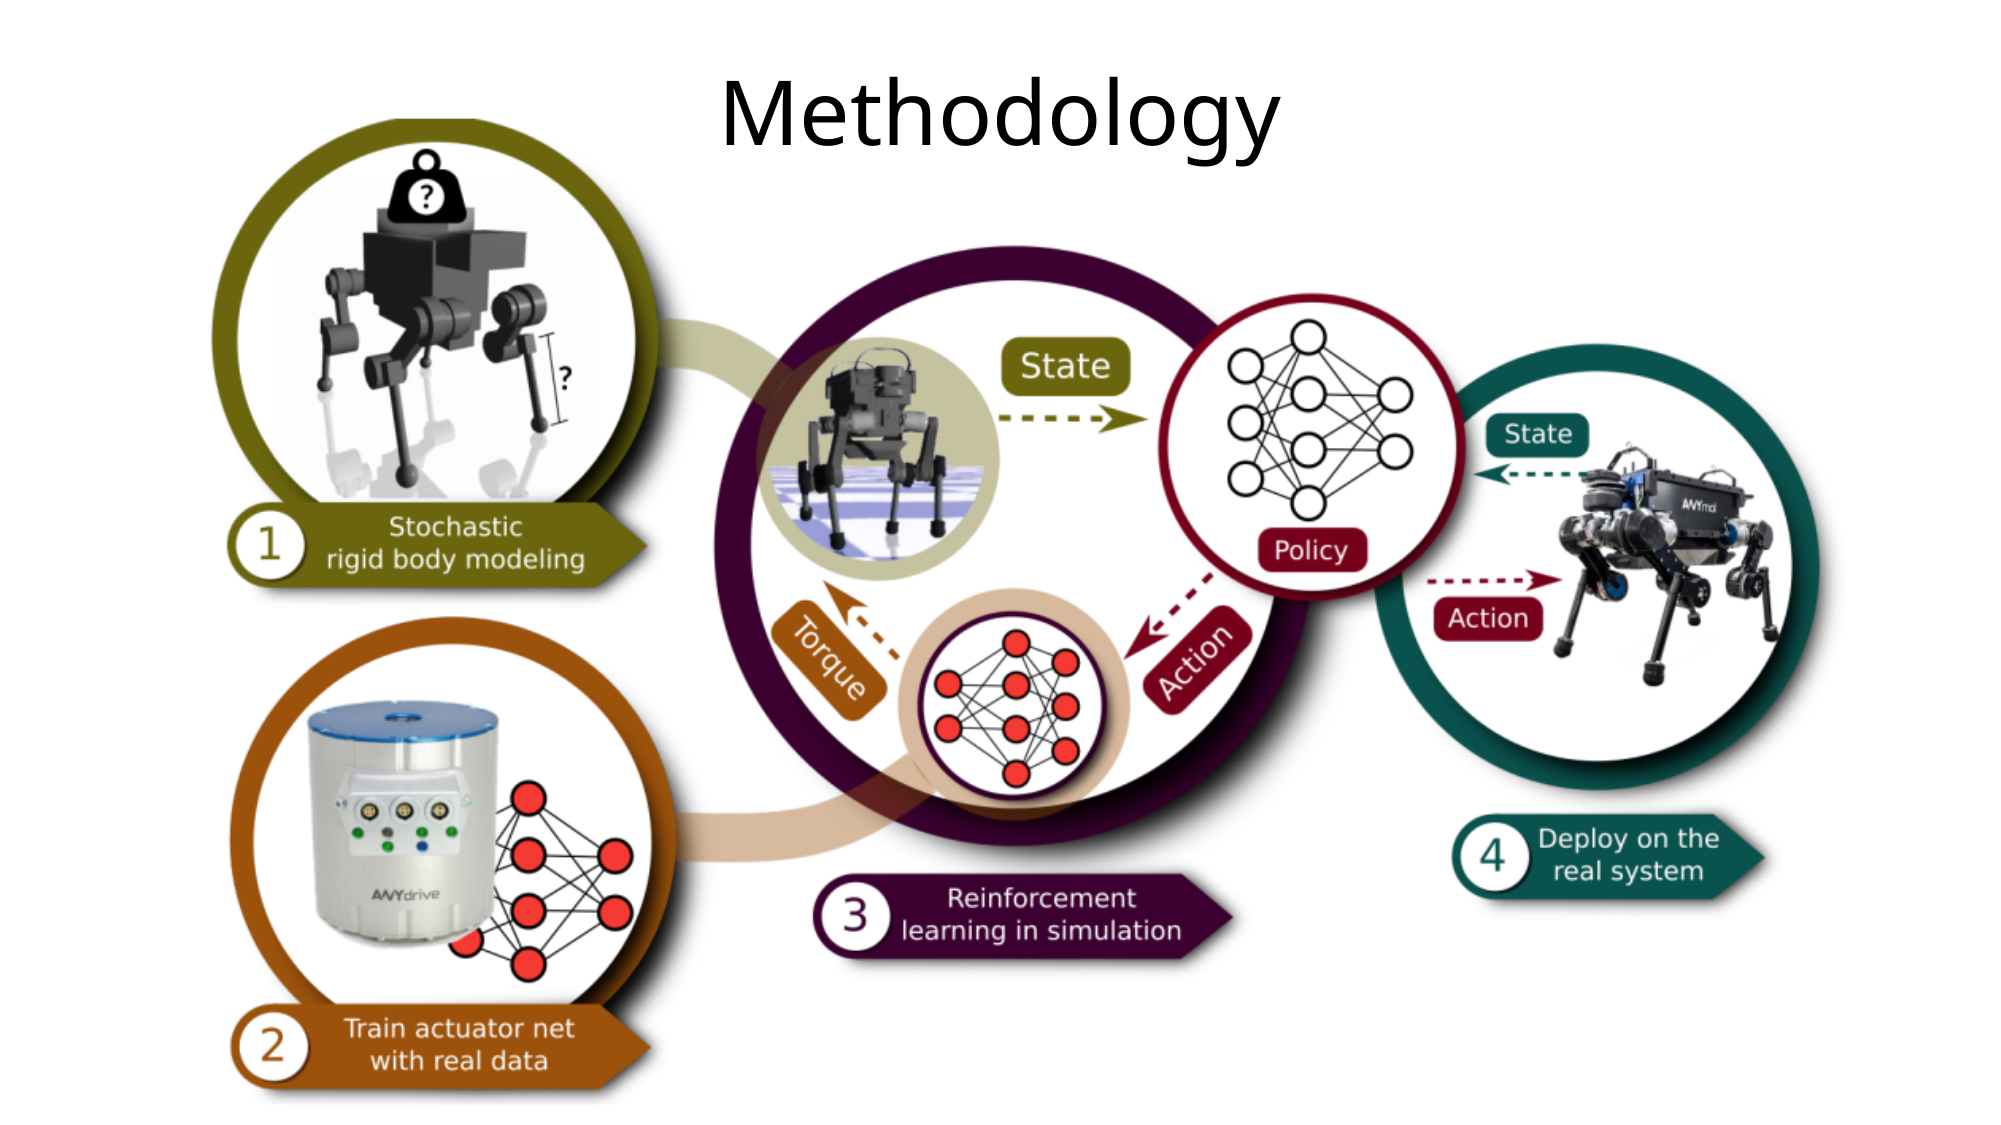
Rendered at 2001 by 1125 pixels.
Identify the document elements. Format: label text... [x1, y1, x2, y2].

picture [167, 100, 1866, 1119]
title Methodology [137, 59, 1863, 173]
